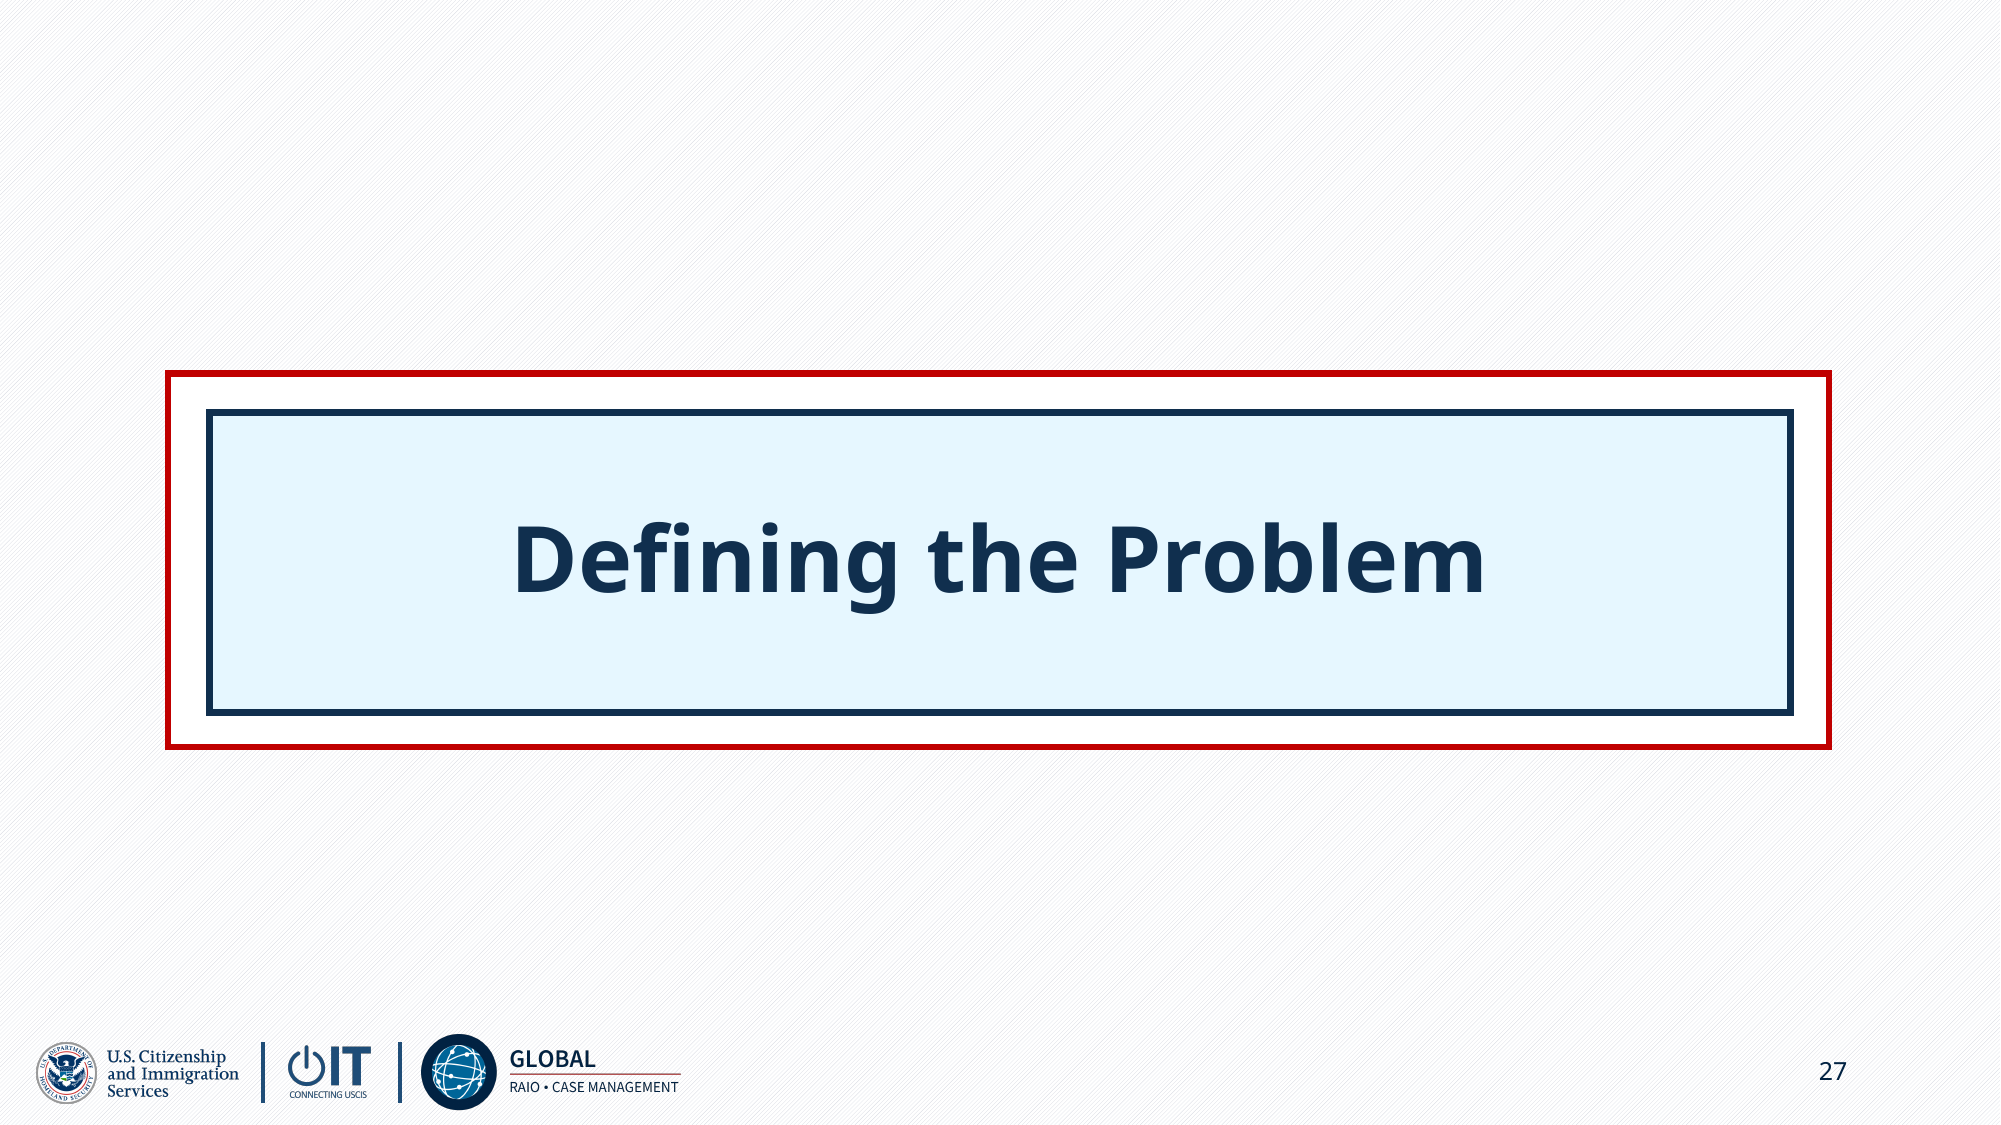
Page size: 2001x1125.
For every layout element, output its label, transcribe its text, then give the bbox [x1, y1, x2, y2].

picture [283, 1042, 378, 1104]
title Defining the Problem [239, 453, 1761, 672]
slide_number 27 [1412, 1042, 1863, 1103]
picture [421, 1033, 681, 1111]
picture [36, 1042, 239, 1104]
